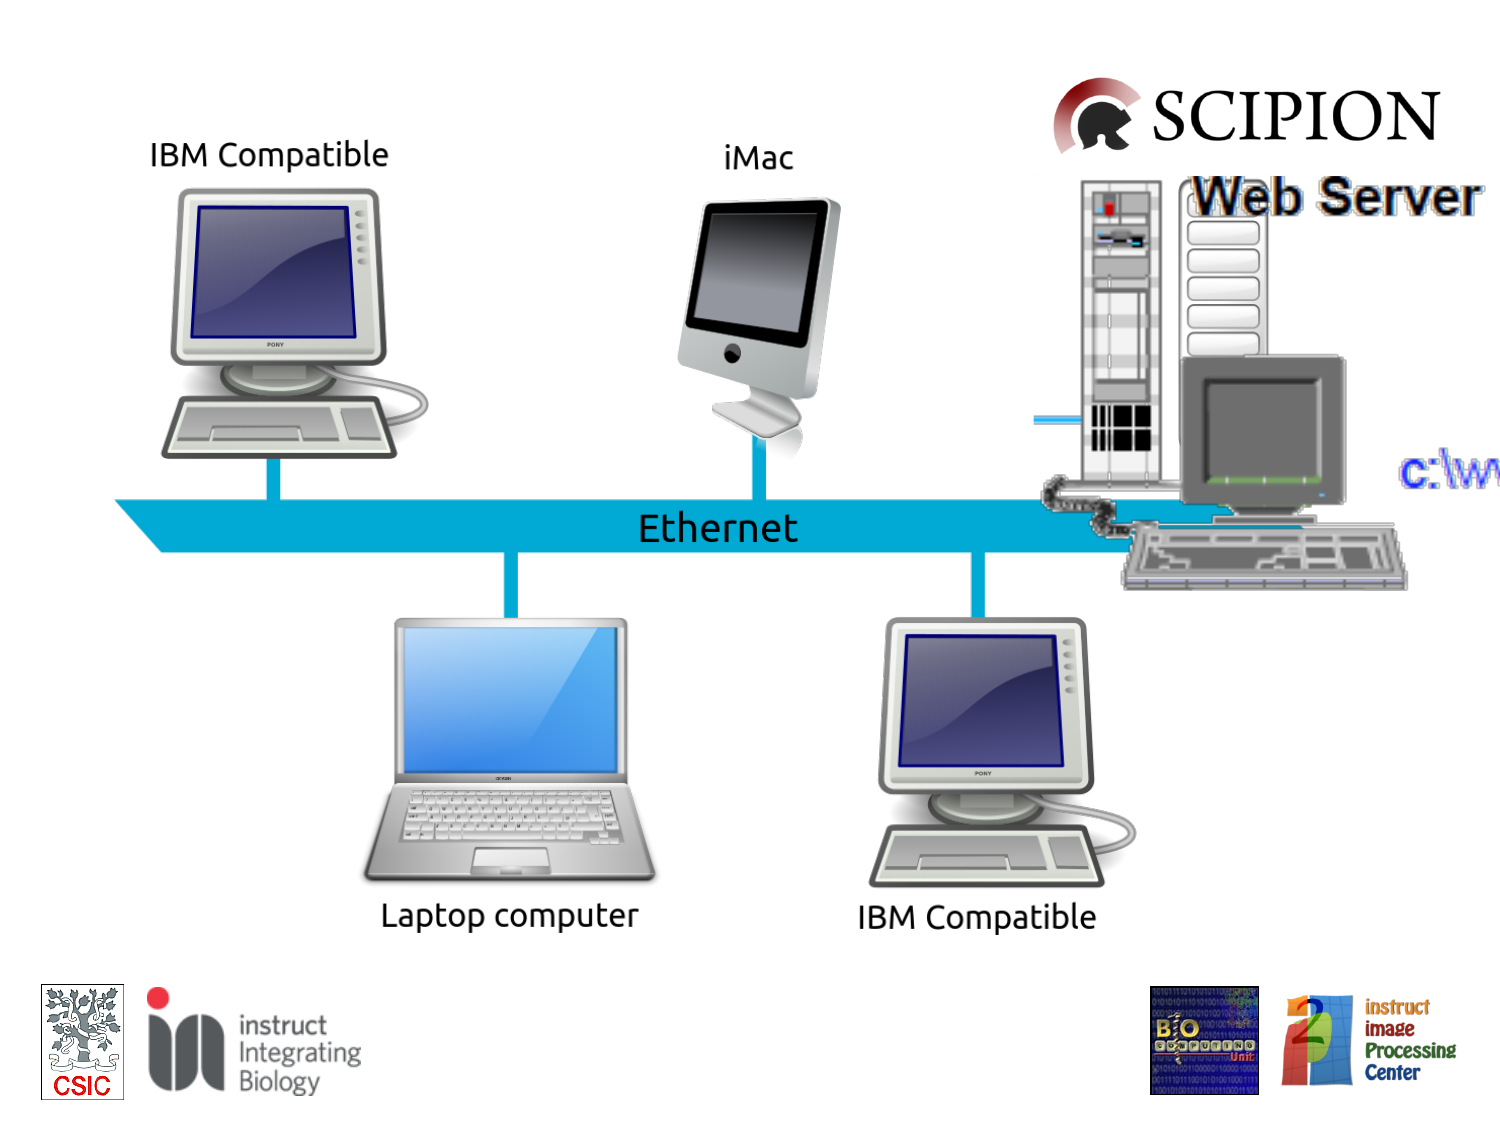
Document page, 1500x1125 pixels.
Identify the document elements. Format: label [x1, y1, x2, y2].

picture [41, 984, 124, 1100]
picture [147, 987, 361, 1096]
picture [1259, 987, 1471, 1093]
picture [1152, 988, 1258, 1094]
picture [111, 60, 1500, 938]
